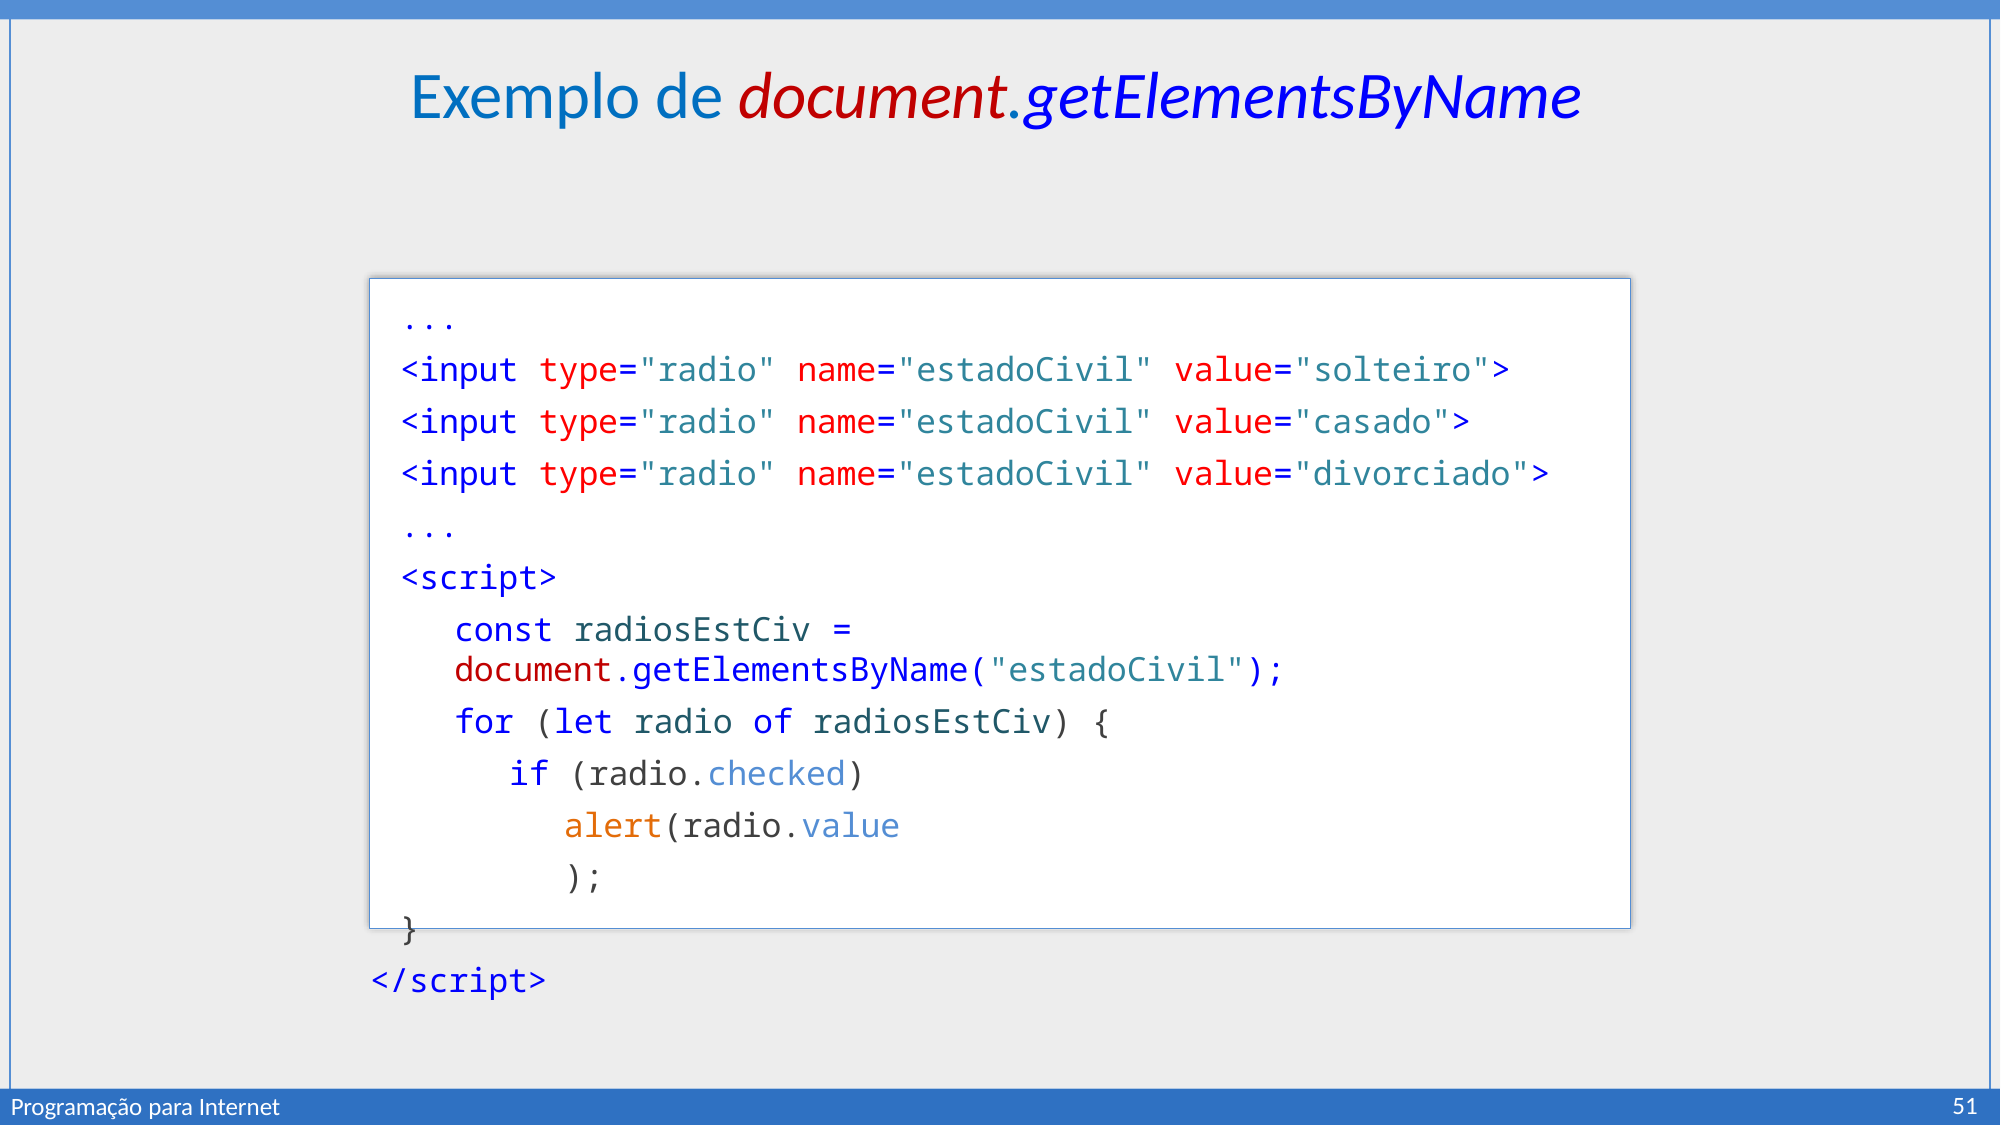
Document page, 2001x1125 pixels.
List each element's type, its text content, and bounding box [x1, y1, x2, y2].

text_box ... <input type="radio" name="estadoCivil" value="solteiro"> <input type="radio" name="estadoCivil" value="casado"> <input type="radio" name="estadoCivil" value="divorciado"> ... <script> const radiosEstCiv = document.getElementsByName("estadoCivil"); for (let radio of radiosEstCiv) { if (radio.checked) alert(radio.value); } </script> [369, 949, 1631, 1000]
slide_number 51 [1946, 1093, 1992, 1125]
title Exemplo de document.getElementsByName [408, 49, 1592, 240]
slide_number Programação para Internet [8, 1094, 287, 1125]
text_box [358, 267, 1641, 941]
